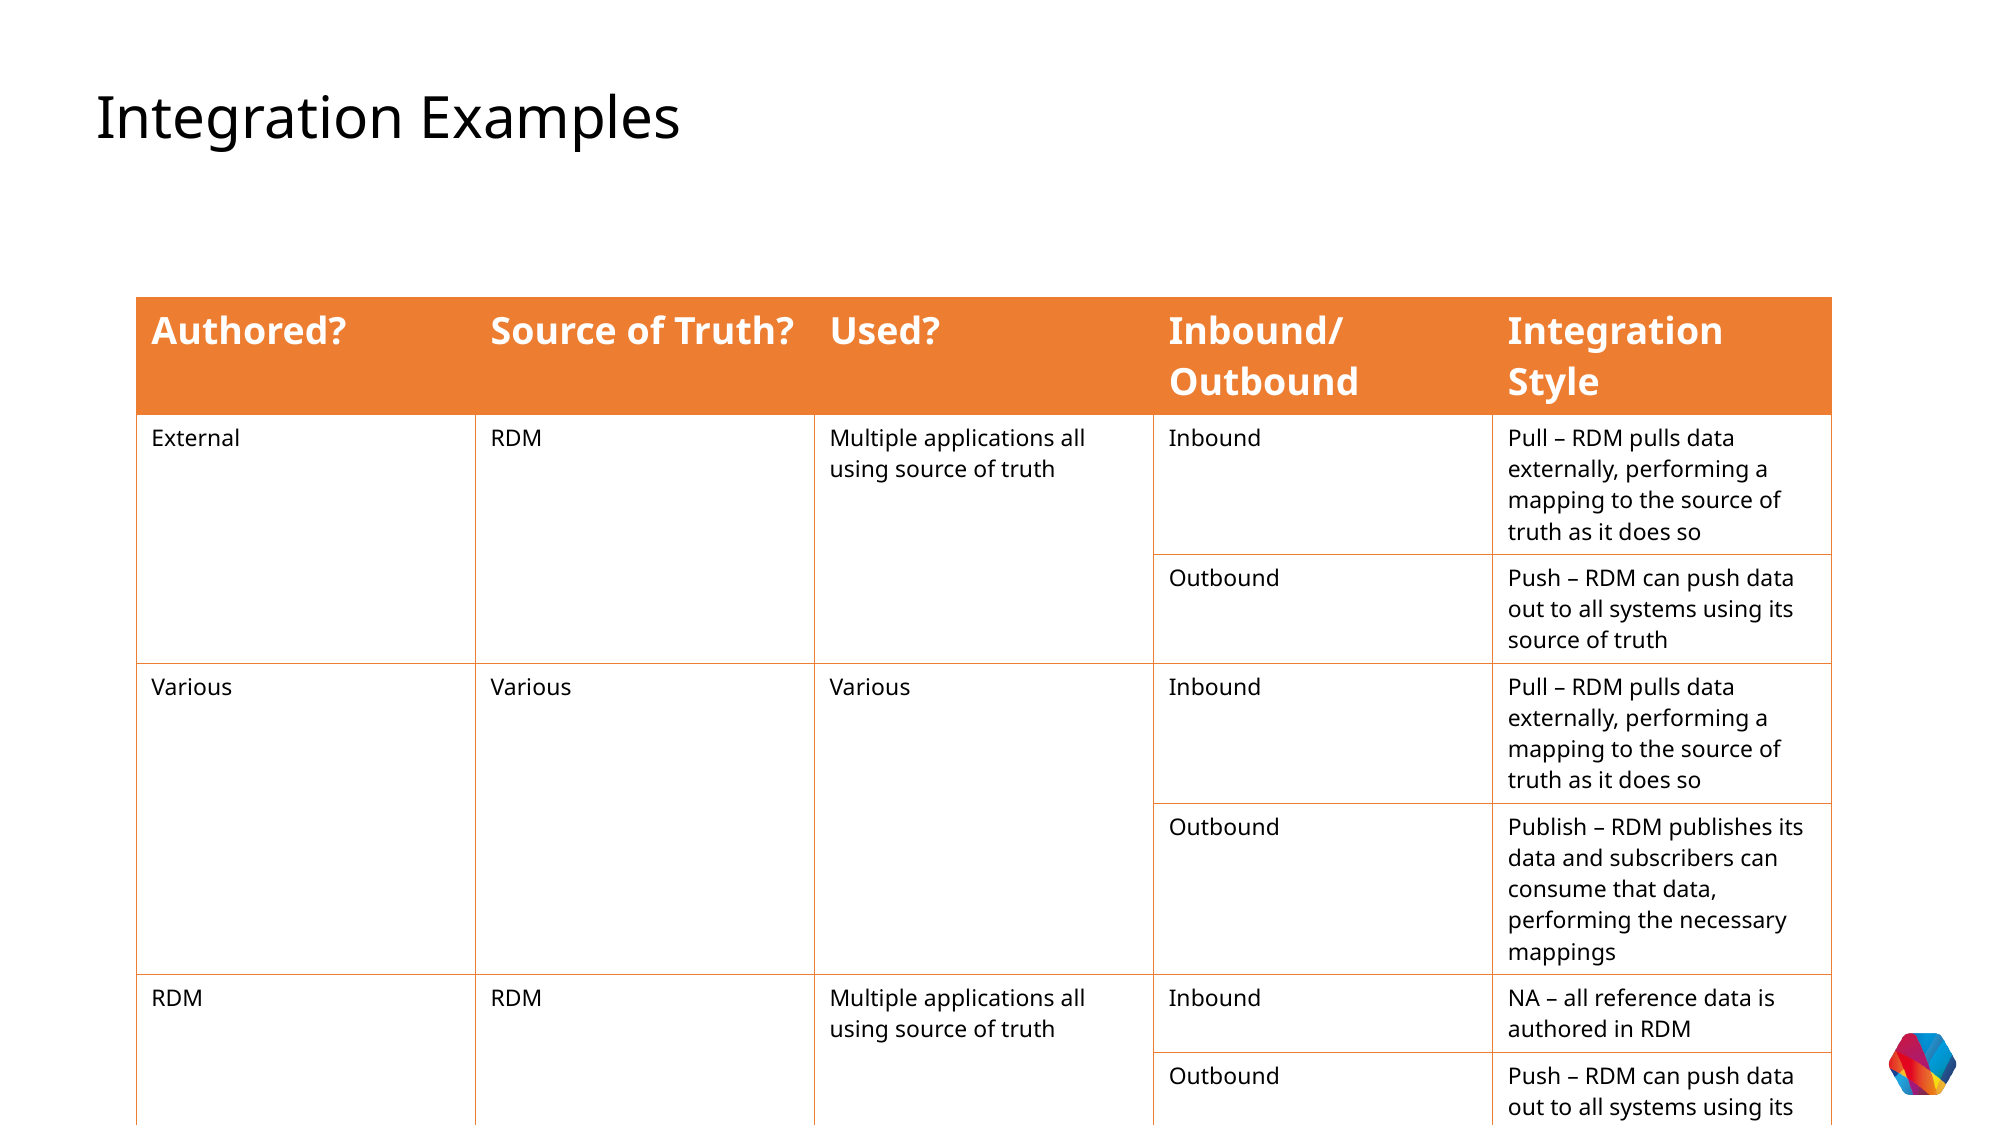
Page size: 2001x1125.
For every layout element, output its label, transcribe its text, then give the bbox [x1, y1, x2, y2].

table_cell RDM [476, 415, 814, 663]
table_header Inbound/Outbound [1154, 298, 1493, 414]
table_cell Push – RDM can push data out to all systems using its source of truth [1493, 555, 1831, 663]
table_cell Inbound [1154, 664, 1492, 803]
picture [1883, 1028, 1961, 1100]
table_header Source of Truth? [476, 298, 815, 414]
table_cell Outbound [1154, 1053, 1492, 1125]
table_cell Inbound [1154, 975, 1492, 1052]
table_header Used? [815, 298, 1154, 414]
table_header Integration Style [1493, 298, 1831, 414]
table_cell Various [815, 664, 1153, 974]
table_cell External [137, 415, 475, 663]
table_header Authored? [137, 298, 476, 414]
table_cell RDM [137, 975, 475, 1125]
table_cell Publish – RDM publishes its data and subscribers can consume that data, performing the necessary mappings [1493, 804, 1831, 974]
table_cell Outbound [1154, 804, 1492, 974]
table_cell Outbound [1154, 555, 1492, 663]
table_cell Various [137, 664, 475, 974]
table_cell Pull – RDM pulls data externally, performing a mapping to the source of truth as it does so [1493, 664, 1831, 803]
table_cell Push – RDM can push data out to all systems using its source of truth [1493, 1053, 1831, 1125]
table_cell Various [476, 664, 814, 974]
list Integration Examples [81, 80, 1671, 165]
table_cell NA – all reference data is authored in RDM [1493, 975, 1831, 1052]
table_cell RDM [476, 975, 814, 1125]
table_cell Pull – RDM pulls data externally, performing a mapping to the source of truth as it does so [1493, 415, 1831, 554]
table_cell Multiple applications all using source of truth [815, 415, 1153, 663]
table_cell Inbound [1154, 415, 1492, 554]
table_cell Multiple applications all using source of truth [815, 975, 1153, 1125]
